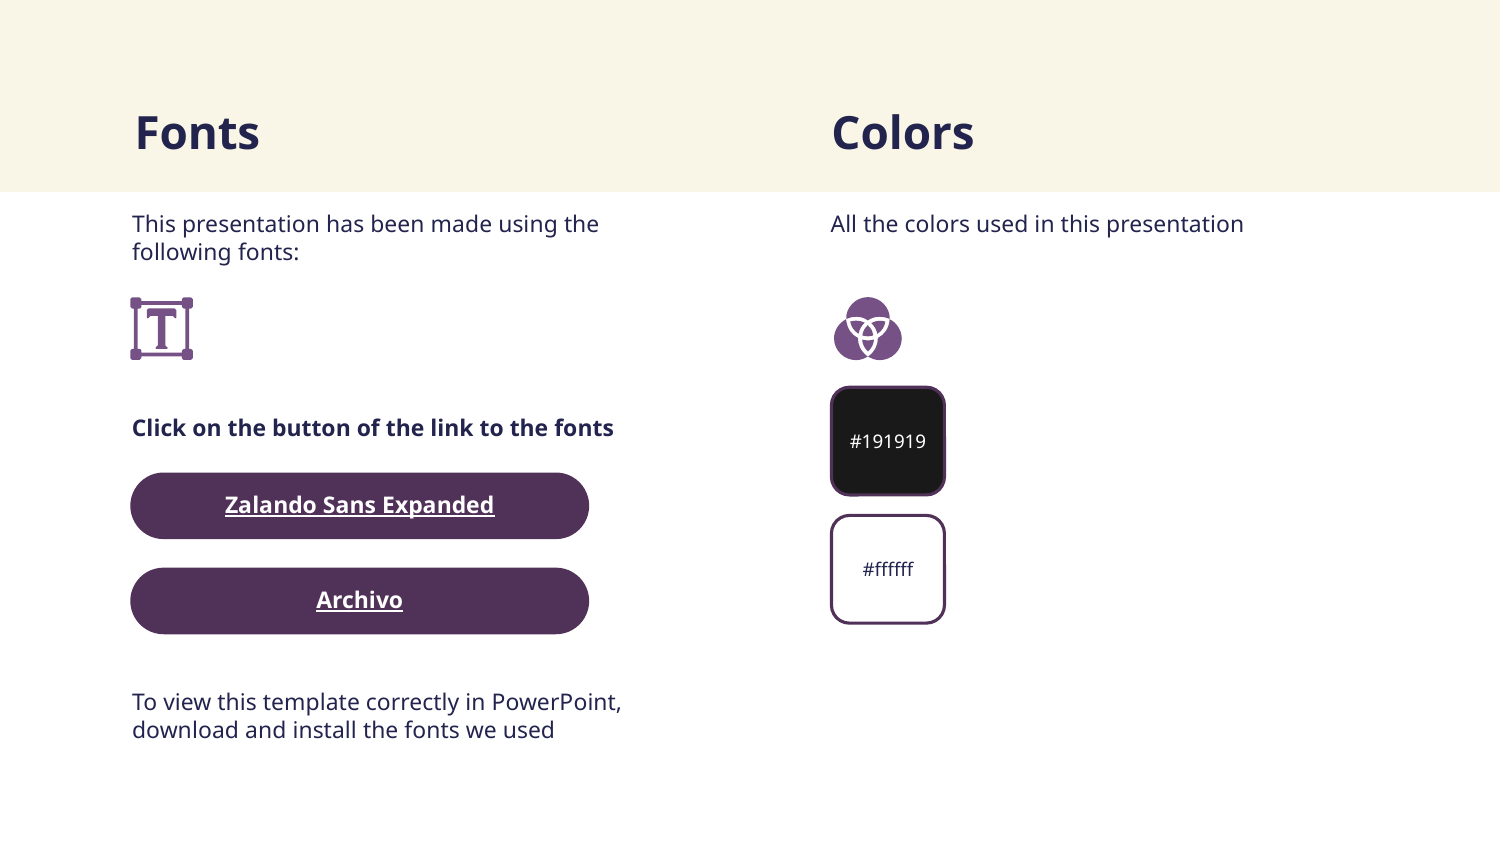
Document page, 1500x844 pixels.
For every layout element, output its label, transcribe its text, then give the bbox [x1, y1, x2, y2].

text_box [833, 296, 903, 361]
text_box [130, 297, 194, 361]
title Colors [816, 88, 1384, 168]
text_box #ffffff [831, 537, 945, 601]
text_box Archivo [130, 567, 590, 635]
text_box Zalando Sans Expanded [130, 472, 590, 540]
text_box To view this template correctly in PowerPoint, download and install the fonts we used [116, 672, 685, 756]
text_box Click on the button of the link to the fonts [116, 398, 642, 448]
text_box [831, 387, 945, 409]
title Fonts [119, 88, 669, 168]
text_box [831, 515, 945, 537]
text_box #191919 [831, 409, 945, 473]
text_box All the colors used in this presentation [815, 194, 1383, 278]
text_box [831, 601, 945, 624]
text_box This presentation has been made using the following fonts: [116, 194, 685, 278]
text_box [831, 473, 945, 495]
